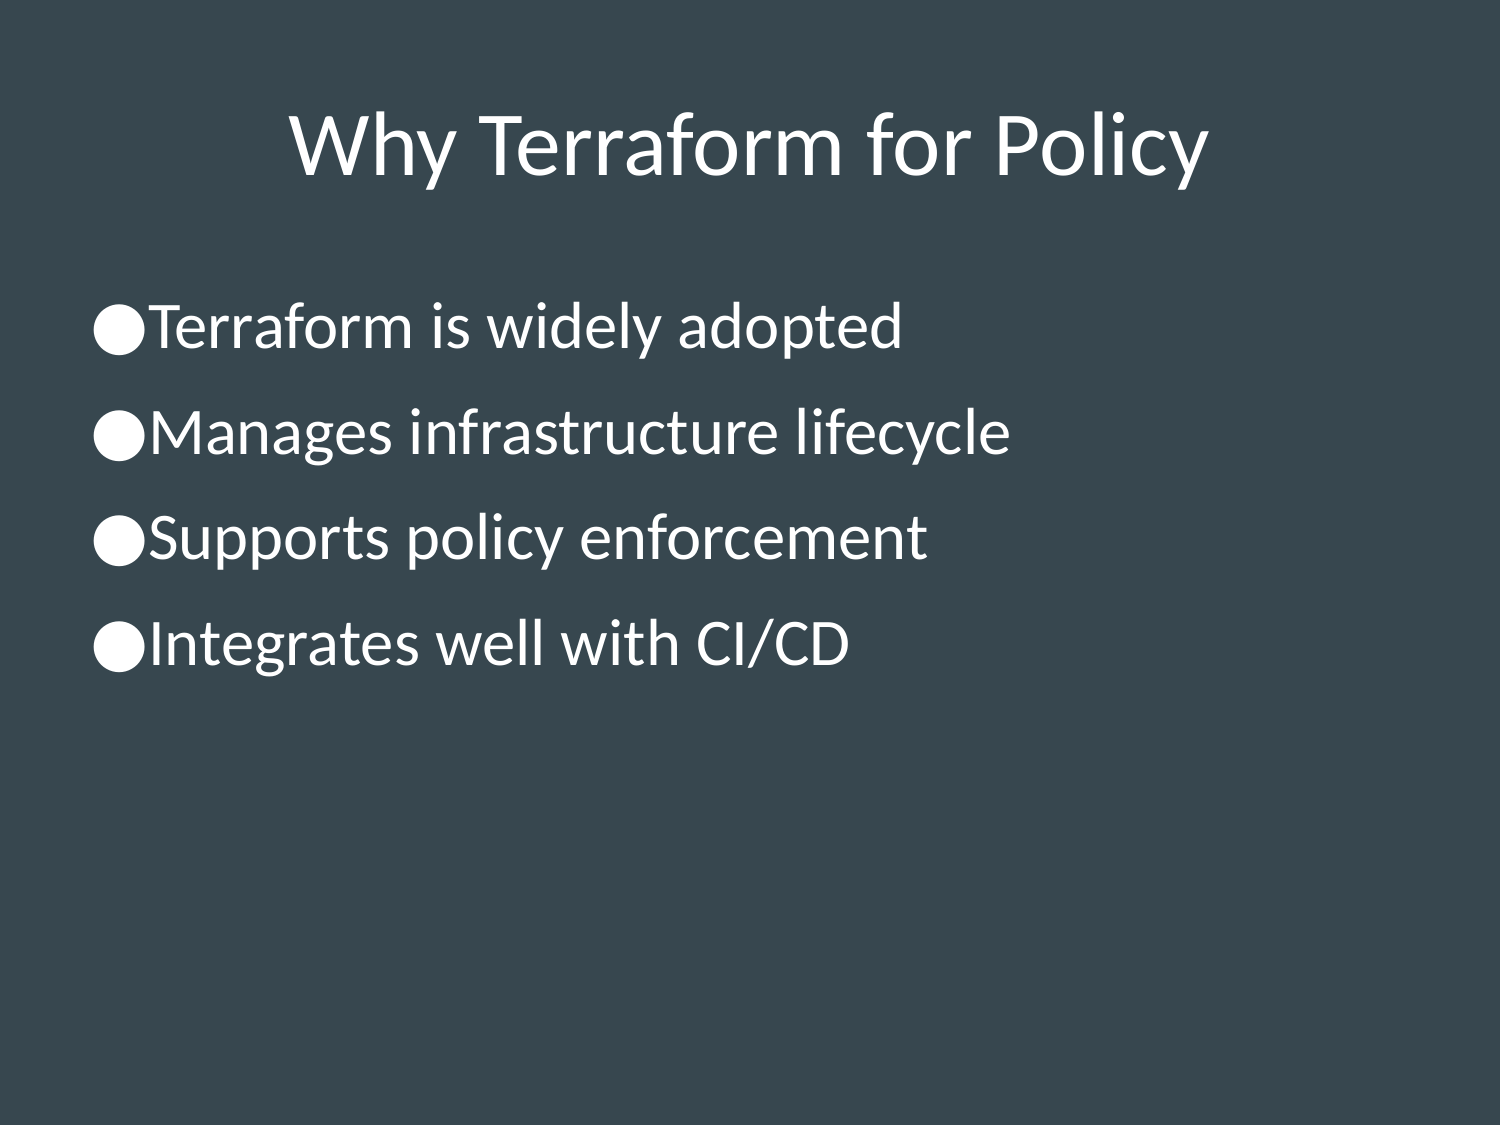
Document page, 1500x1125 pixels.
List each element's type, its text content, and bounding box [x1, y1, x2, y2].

title Why Terraform for Policy [75, 45, 1425, 233]
list Terraform is widely adopted Manages infrastructure lifecycle Supports policy enforcement Integrates well with CI/CD [75, 262, 1425, 1005]
